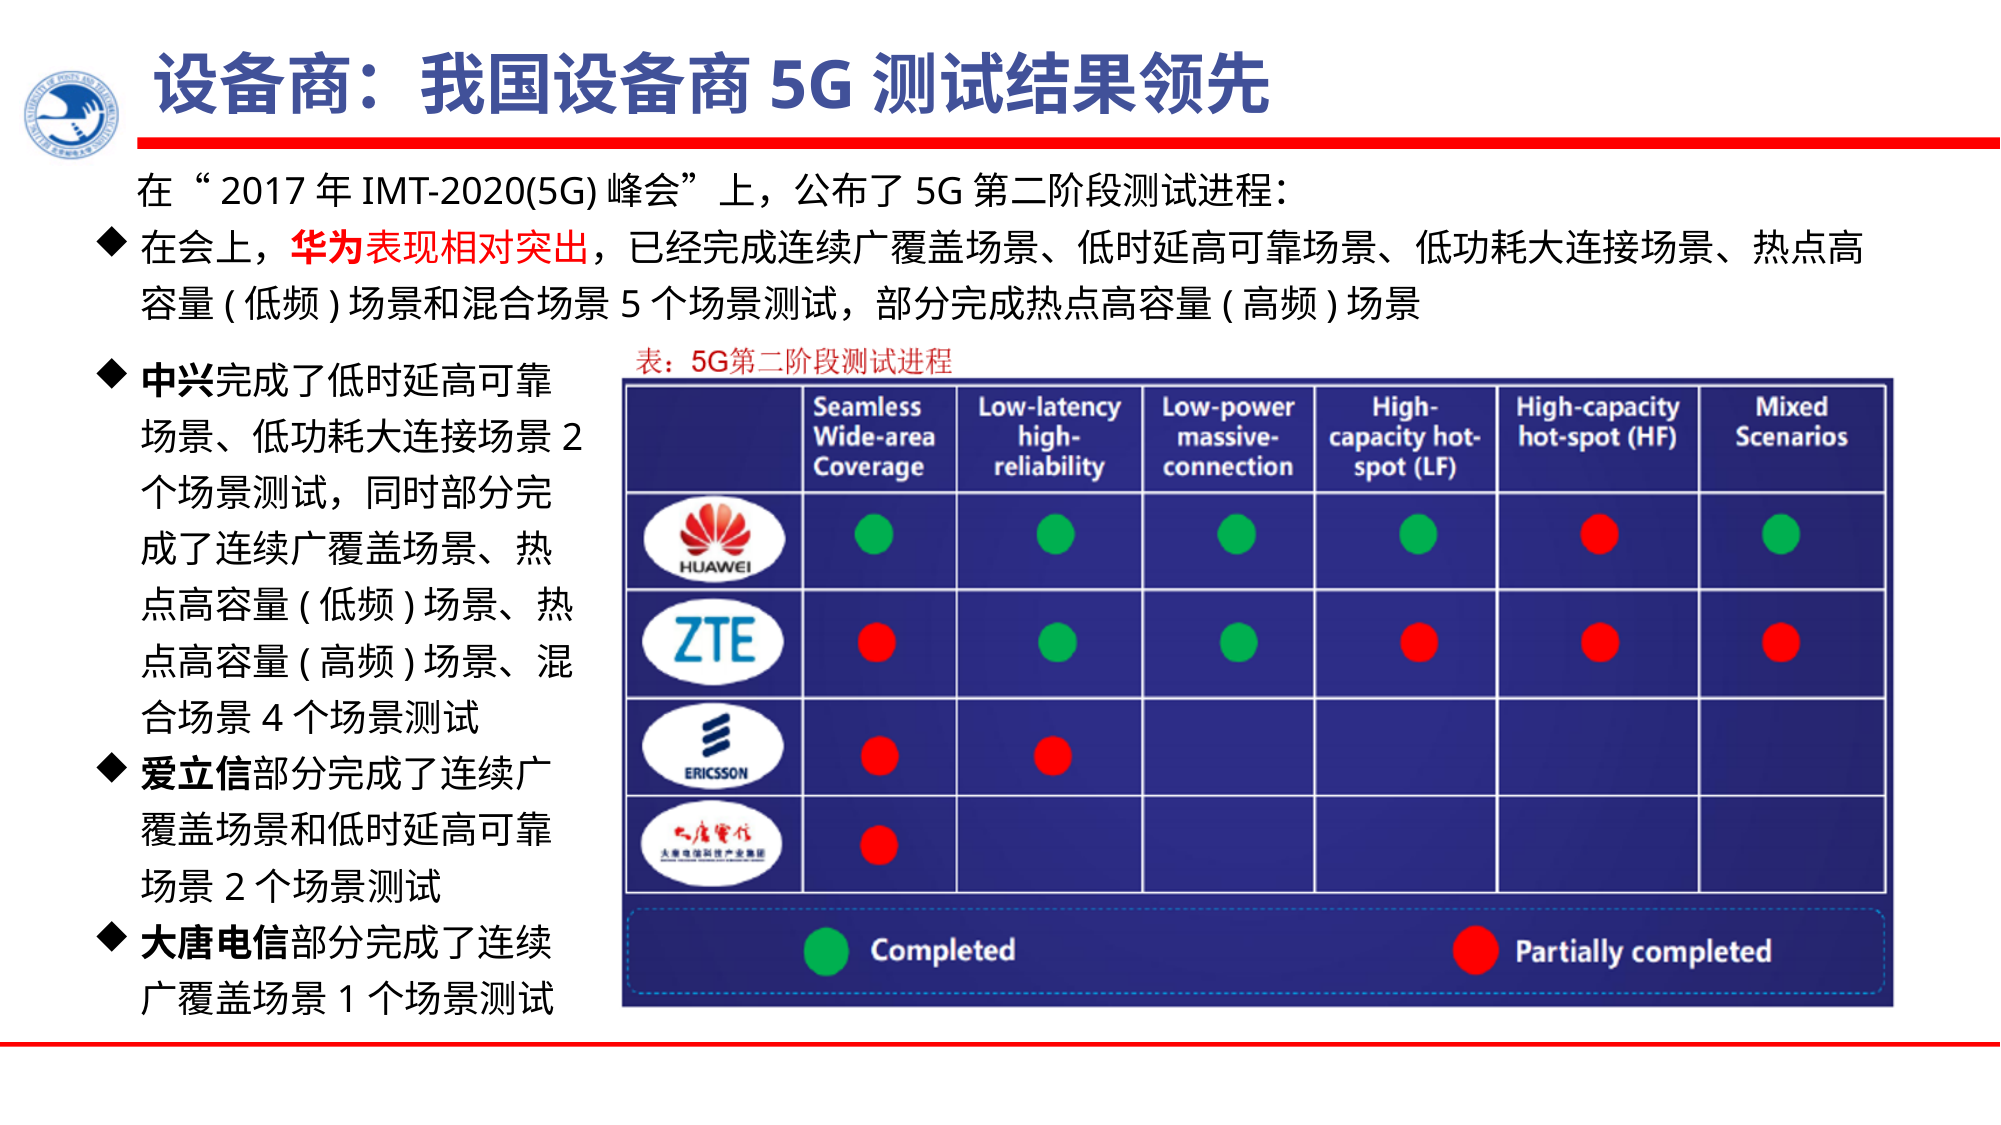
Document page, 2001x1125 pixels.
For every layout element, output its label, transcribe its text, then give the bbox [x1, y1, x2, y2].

text_box 中兴完成了低时延高可靠场景、低功耗大连接场景2个场景测试，同时部分完成了连续广覆盖场景、热点高容量(低频)场景、热点高容量(高频)场景、混合场景4个场景测试 爱立信部分完成了连续广覆盖场景和低时延高可靠场景2个场景测试 大唐电信部分完成了连续广覆盖场景1个场景测试 [78, 338, 599, 1028]
picture [613, 337, 1898, 1014]
text_box 在“2017年IMT-2020(5G)峰会”上，公布了5G第二阶段测试进程： 在会上，华为表现相对突出，已经完成连续广覆盖场景、低时延高可靠场景、低功耗大连接场景、热点高容量(低频)场景和混合场景5个场景测试，部分完成热点高容量(高频)场景 [78, 148, 1886, 333]
title 设备商：我国设备商5G测试结果领先 [137, 43, 1863, 131]
picture [19, 66, 126, 166]
slide_number [1412, 1042, 1863, 1103]
